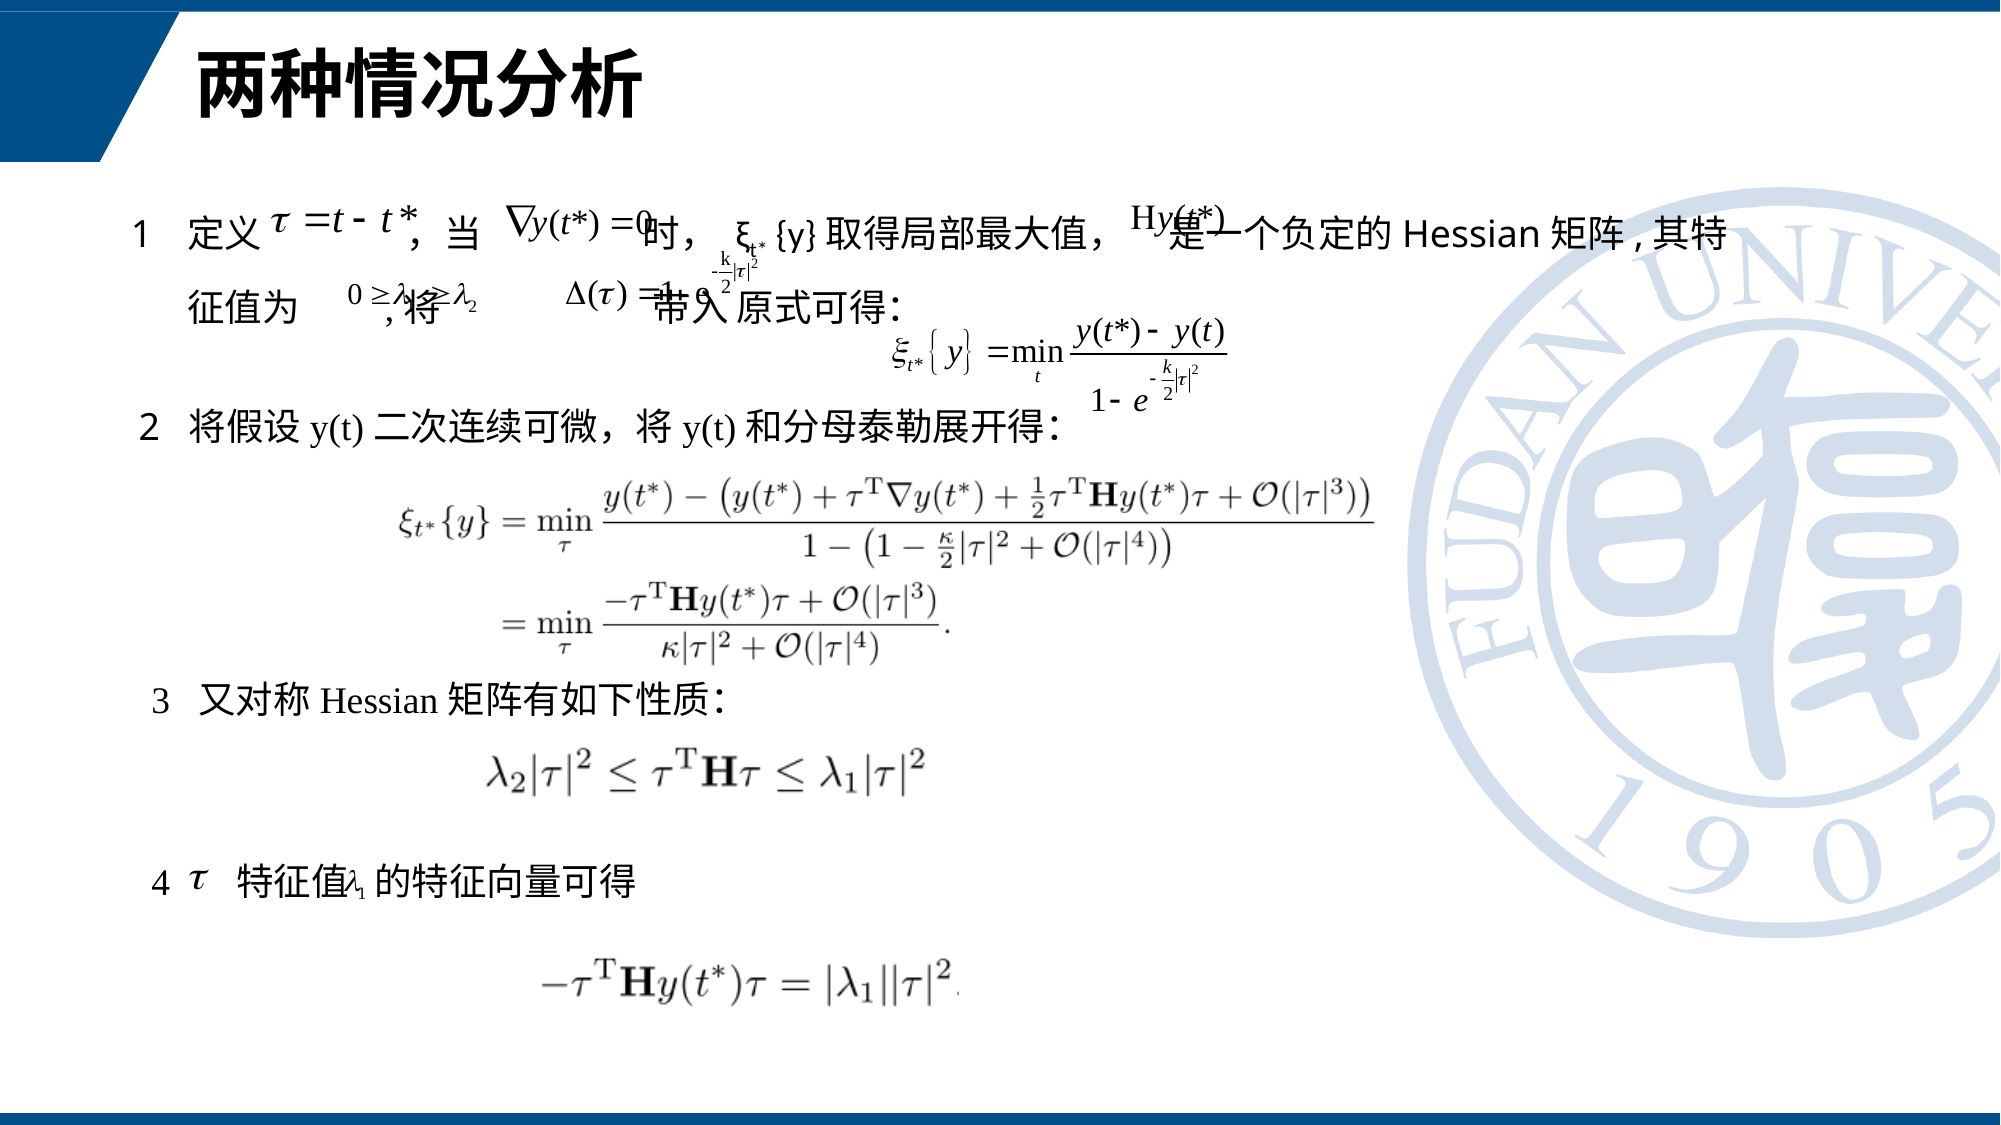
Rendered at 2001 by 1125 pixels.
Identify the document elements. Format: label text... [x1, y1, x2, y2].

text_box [343, 271, 486, 320]
picture [516, 940, 959, 1022]
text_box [886, 308, 1233, 420]
text_box 4 特征值 的特征向量可得 [136, 850, 1782, 911]
text_box 3 又对称Hessian矩阵有如下性质： [136, 668, 1782, 729]
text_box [339, 858, 378, 907]
picture [362, 458, 1386, 673]
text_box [559, 243, 768, 319]
text_box 定义 ，当 时， ξt* {y}取得局部最大值， 是一个负定的Hessian矩阵,其特征值为 ,将 带入 原式可得： [115, 177, 1774, 337]
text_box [266, 195, 424, 243]
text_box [1125, 196, 1233, 245]
text_box 2 将假设y(t)二次连续可微，将y(t)和分母泰勒展开得： [123, 395, 1782, 456]
picture [472, 737, 931, 819]
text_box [184, 861, 219, 900]
title 两种情况分析 [179, 11, 1863, 162]
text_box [501, 201, 659, 250]
